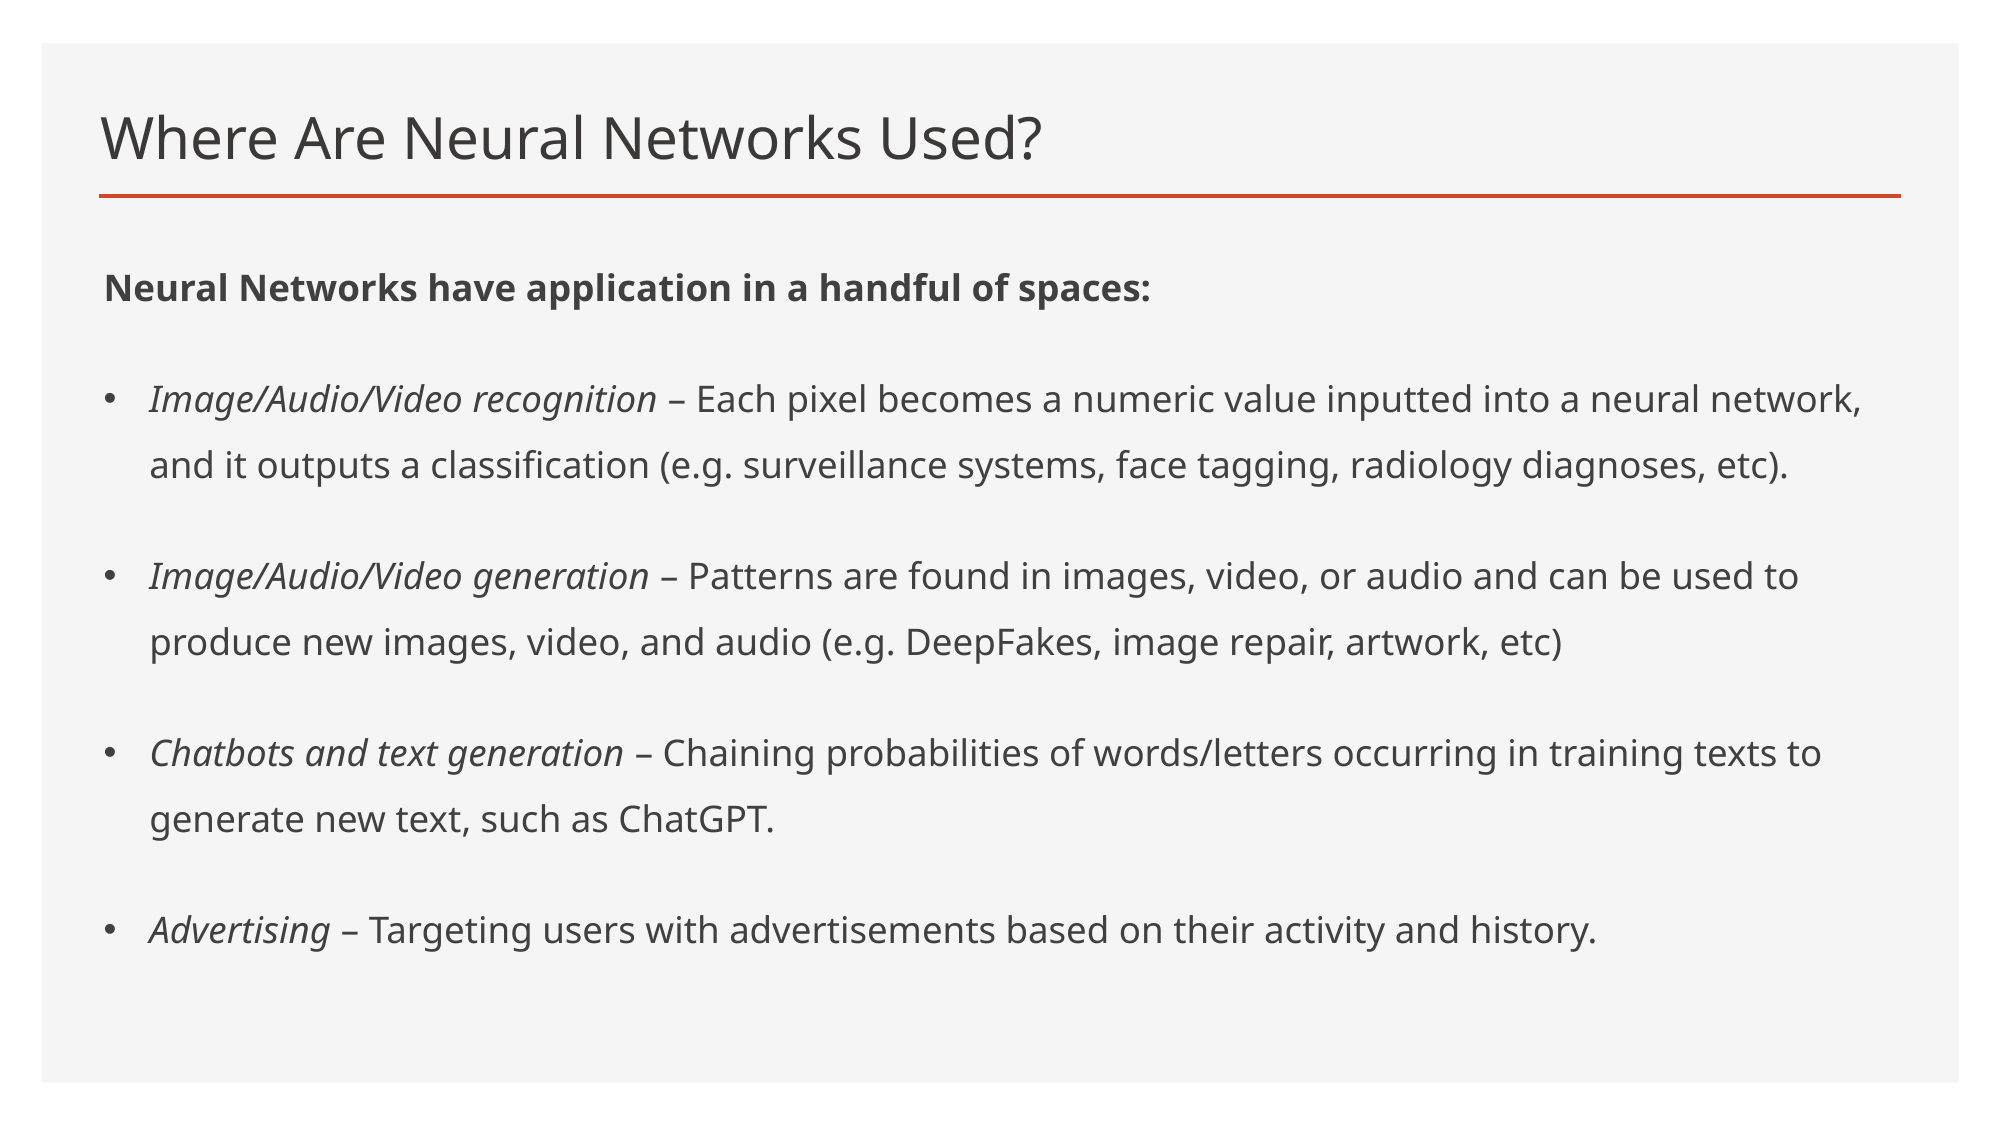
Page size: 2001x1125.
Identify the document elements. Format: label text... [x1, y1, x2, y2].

title Where Are Neural Networks Used? [85, 73, 1214, 179]
list Neural Networks have application in a handful of spaces: Image/Audio/Video recognition – Each pixel becomes a numeric value inputted into a neural network, and it outputs a classification (e.g. surveillance systems, face tagging, radiology diagnoses, etc). Image/Audio/Video generation – Patterns are found in images, video, or audio and can be used to produce new images, video, and audio (e.g. DeepFakes, image repair, artwork, etc) Chatbots and text generation – Chaining probabilities of words/letters occurring in training texts to generate new text, such as ChatGPT. Advertising – Targeting users with advertisements based on their activity and history. [88, 235, 1888, 1020]
